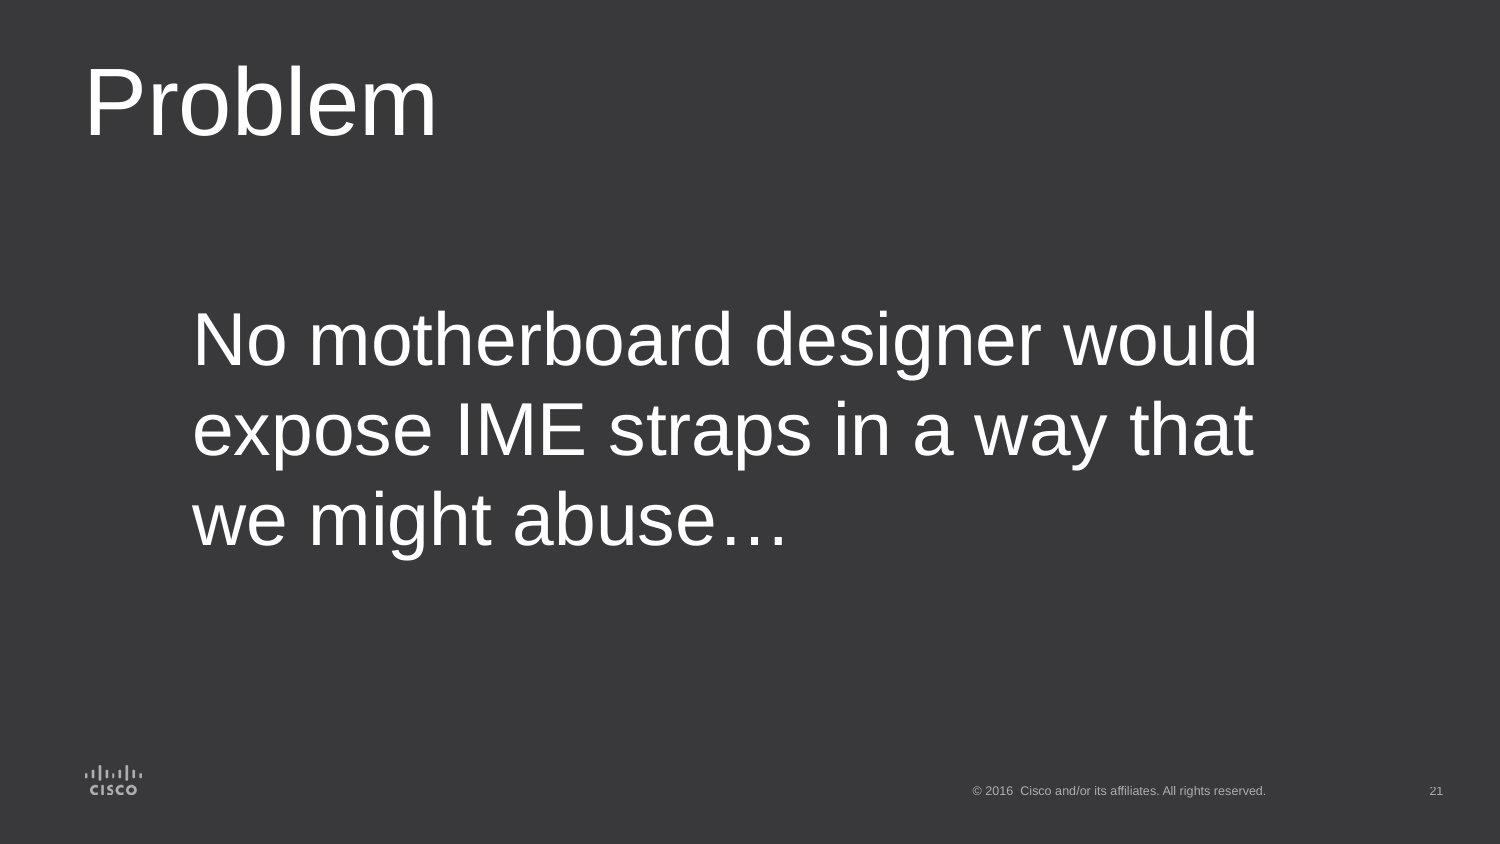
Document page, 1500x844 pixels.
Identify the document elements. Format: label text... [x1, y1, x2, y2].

text_box No motherboard designer would expose IME straps in a way that we might abuse… [177, 282, 1303, 568]
title Problem [68, 46, 1315, 164]
